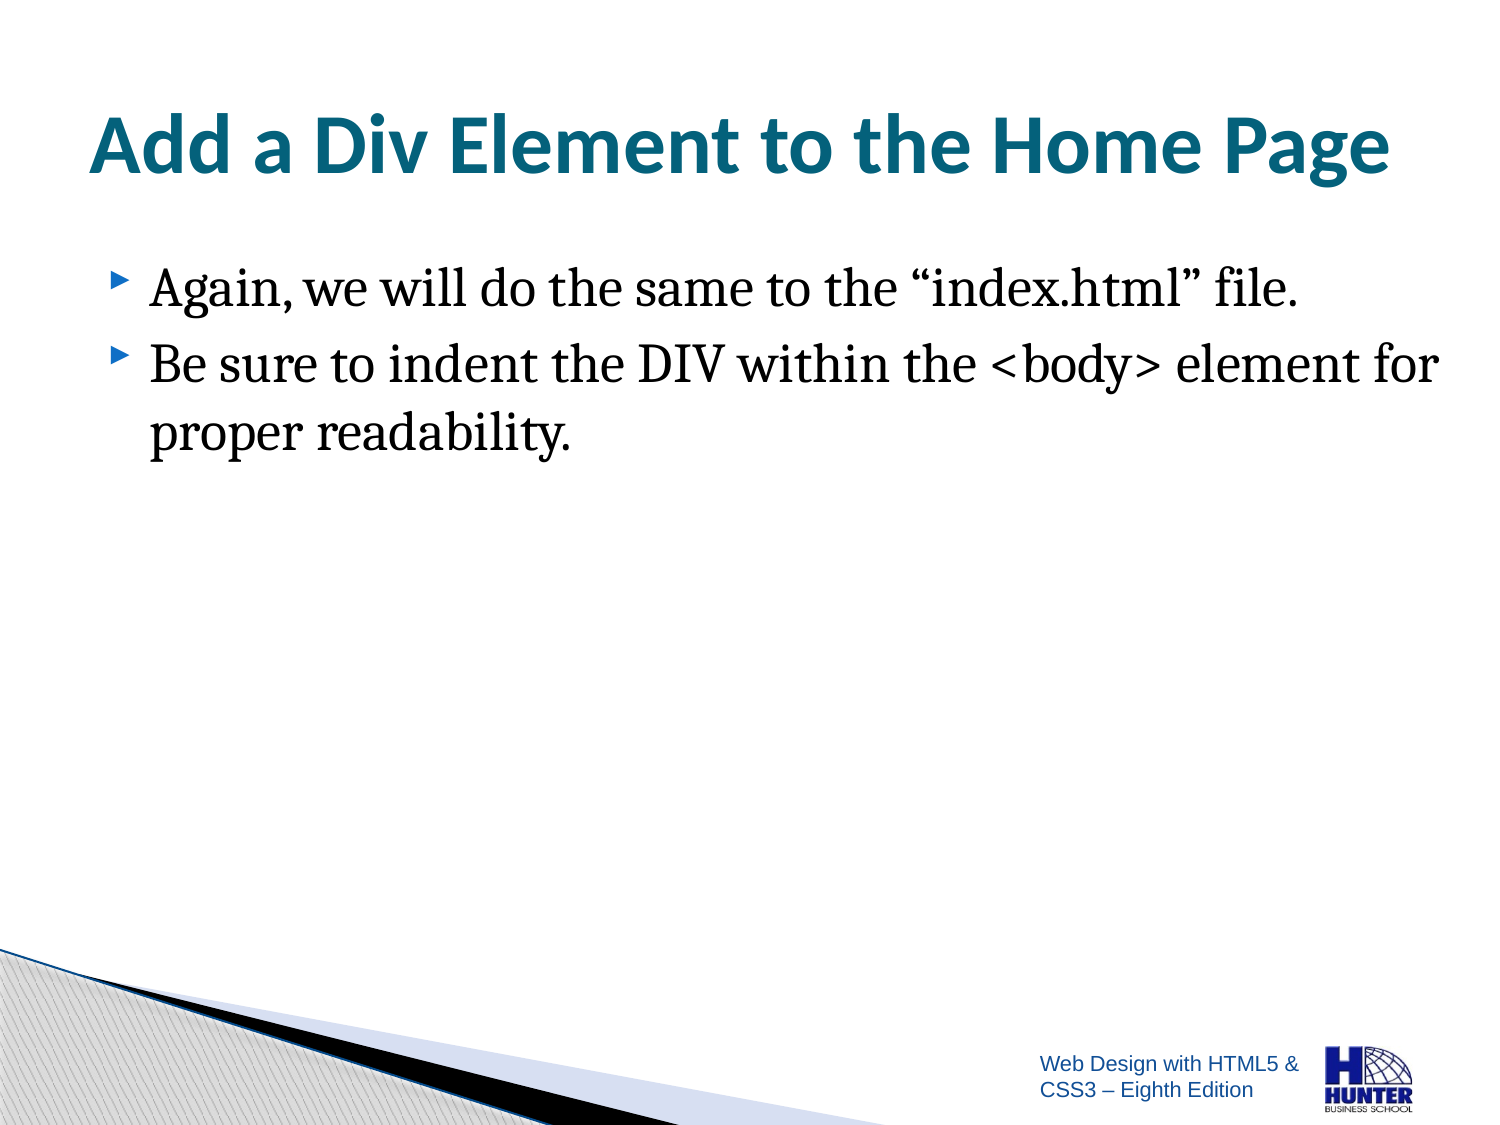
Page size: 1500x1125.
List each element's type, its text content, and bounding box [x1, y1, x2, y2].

picture [1325, 1046, 1413, 1113]
list Again, we will do the same to the “index.html” file. Be sure to indent the DIV within the <body> element for proper readability. [75, 243, 1500, 986]
title Add a Div Element to the Home Page [75, 45, 1425, 233]
